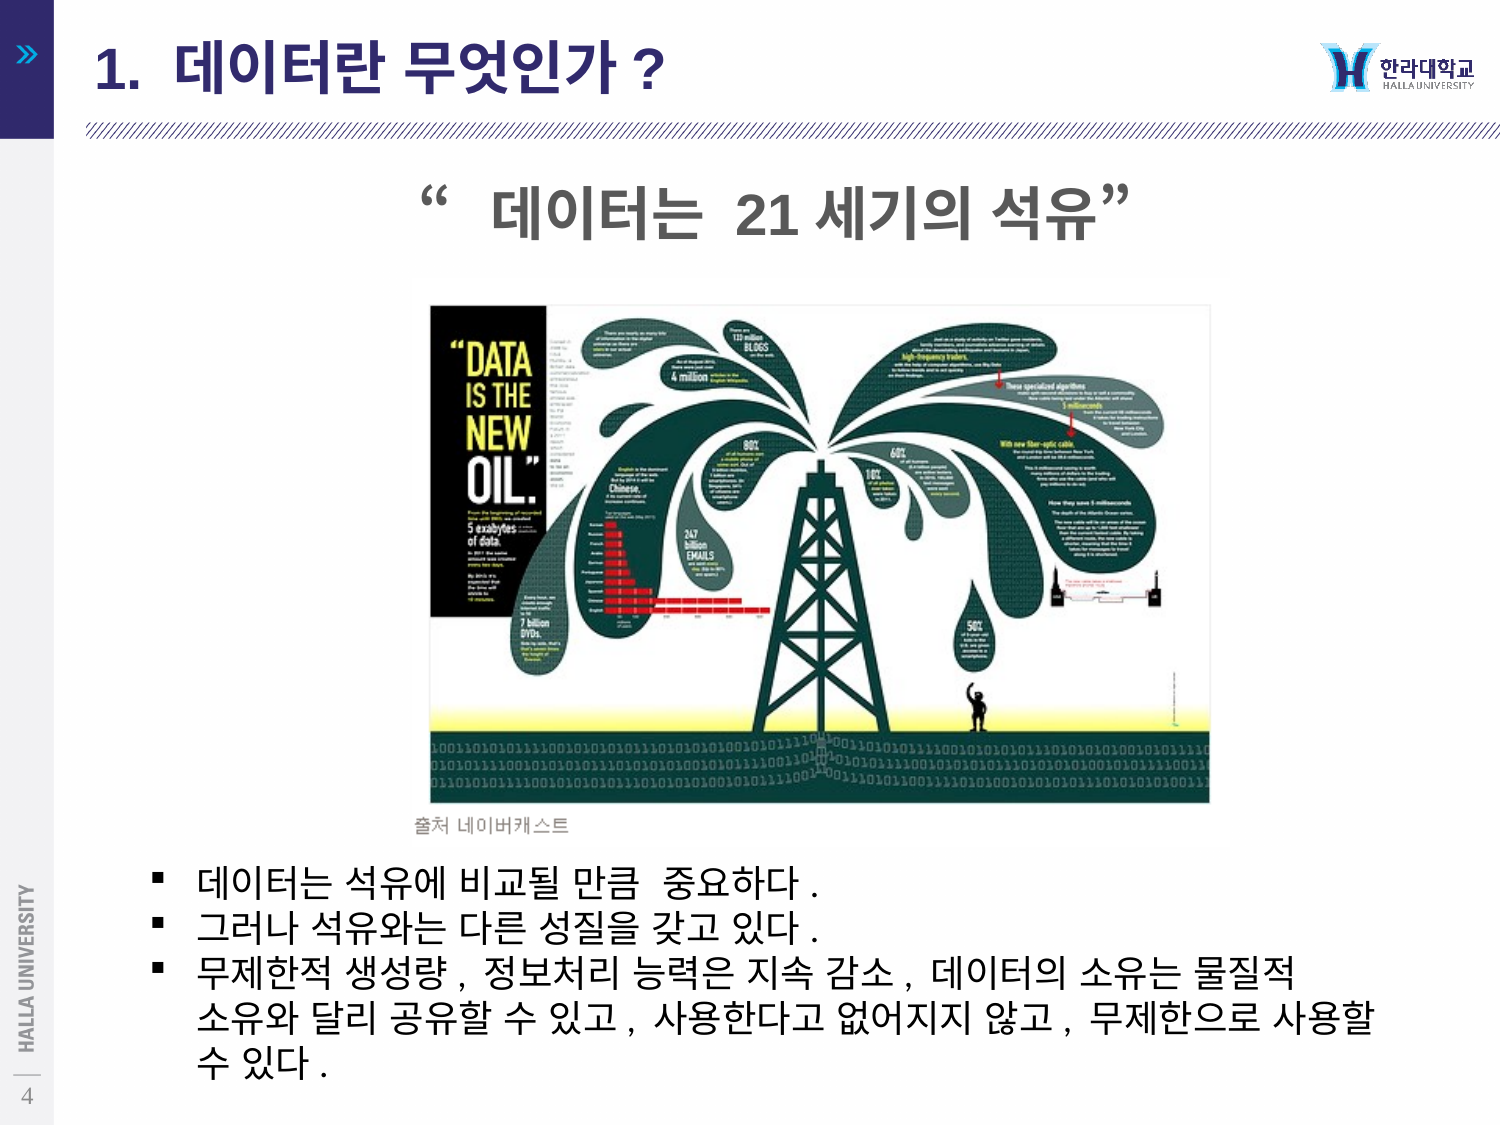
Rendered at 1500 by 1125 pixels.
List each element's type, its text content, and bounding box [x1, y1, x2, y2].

text_box “데이터는 21세기의 석유” [320, 169, 1230, 255]
picture [0, 0, 1500, 1125]
slide_number 4 [0, 1065, 58, 1125]
text_box 데이터는 석유에 비교될 만큼 중요하다. 그러나 석유와는 다른 성질을 갖고 있다. 무제한적 생성량, 정보처리 능력은 지속 감소, 데이터의 소유는 물질적 소유와 달리 공유할 수 있고, 사용한다고 없어지지 않고, 무제한으로 사용할 수 있다. [134, 852, 1416, 1093]
text_box 1. 데이터란 무엇인가? [79, 23, 1203, 109]
